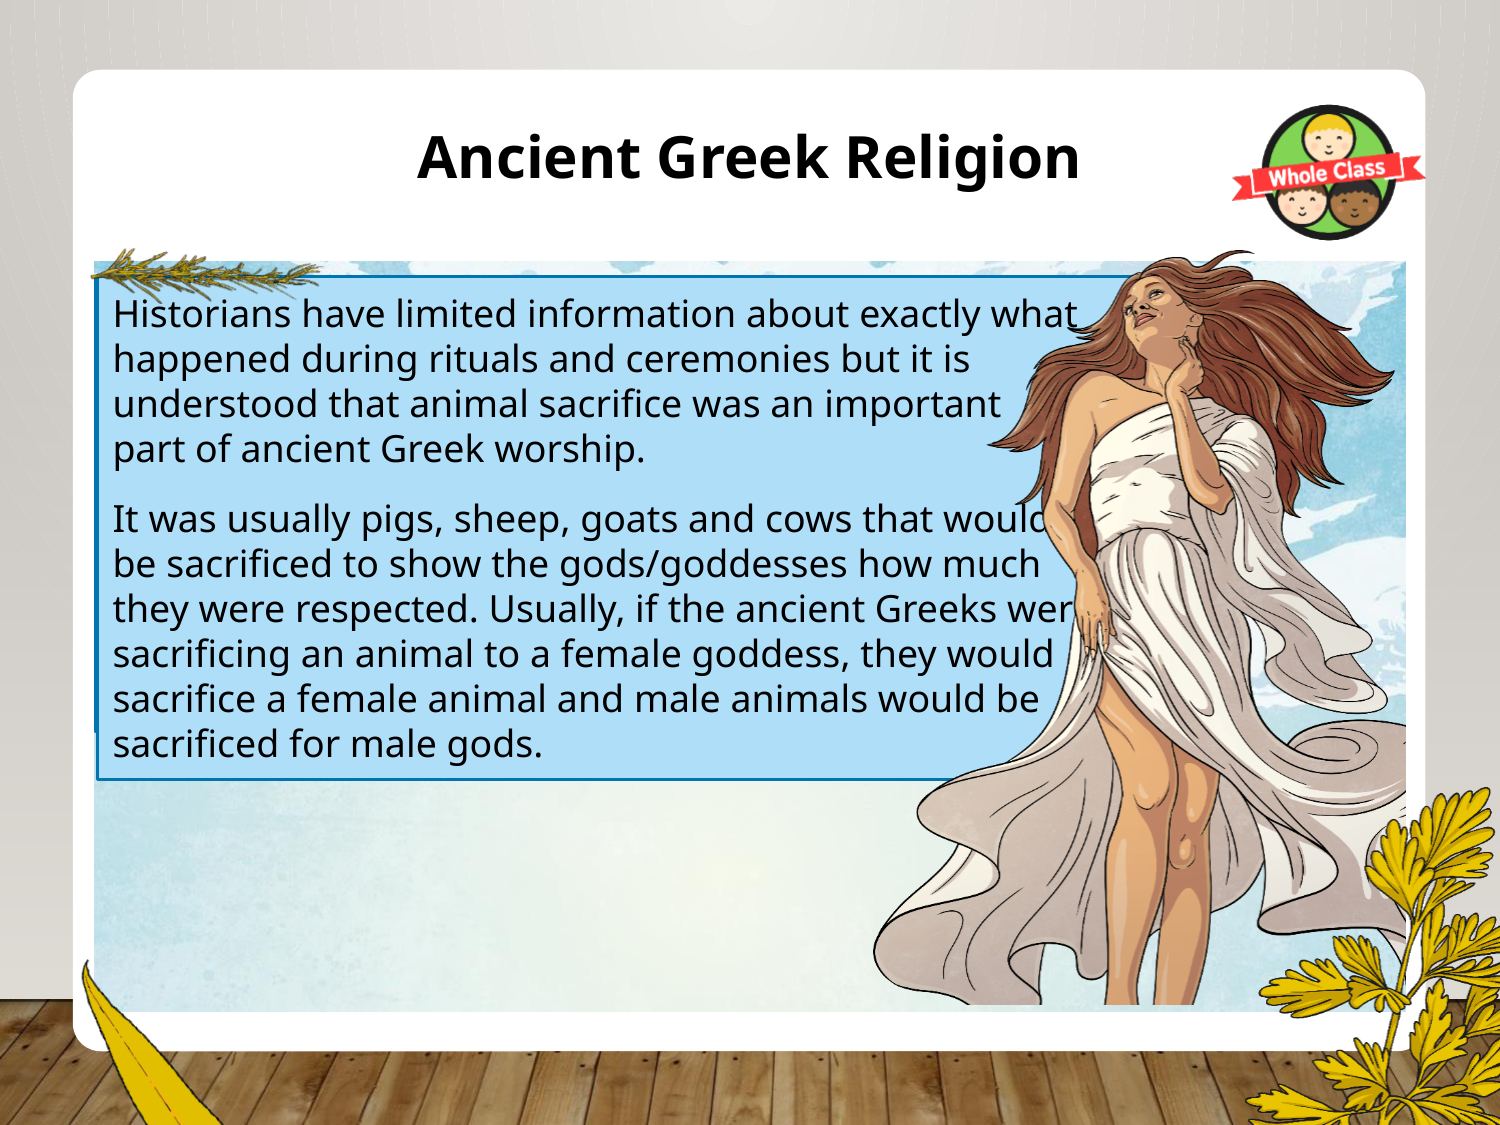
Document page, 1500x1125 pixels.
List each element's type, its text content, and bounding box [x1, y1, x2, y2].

text_box Ancient Greek Religion [123, 120, 1226, 202]
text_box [1226, 101, 1431, 244]
picture [0, 158, 1500, 1125]
